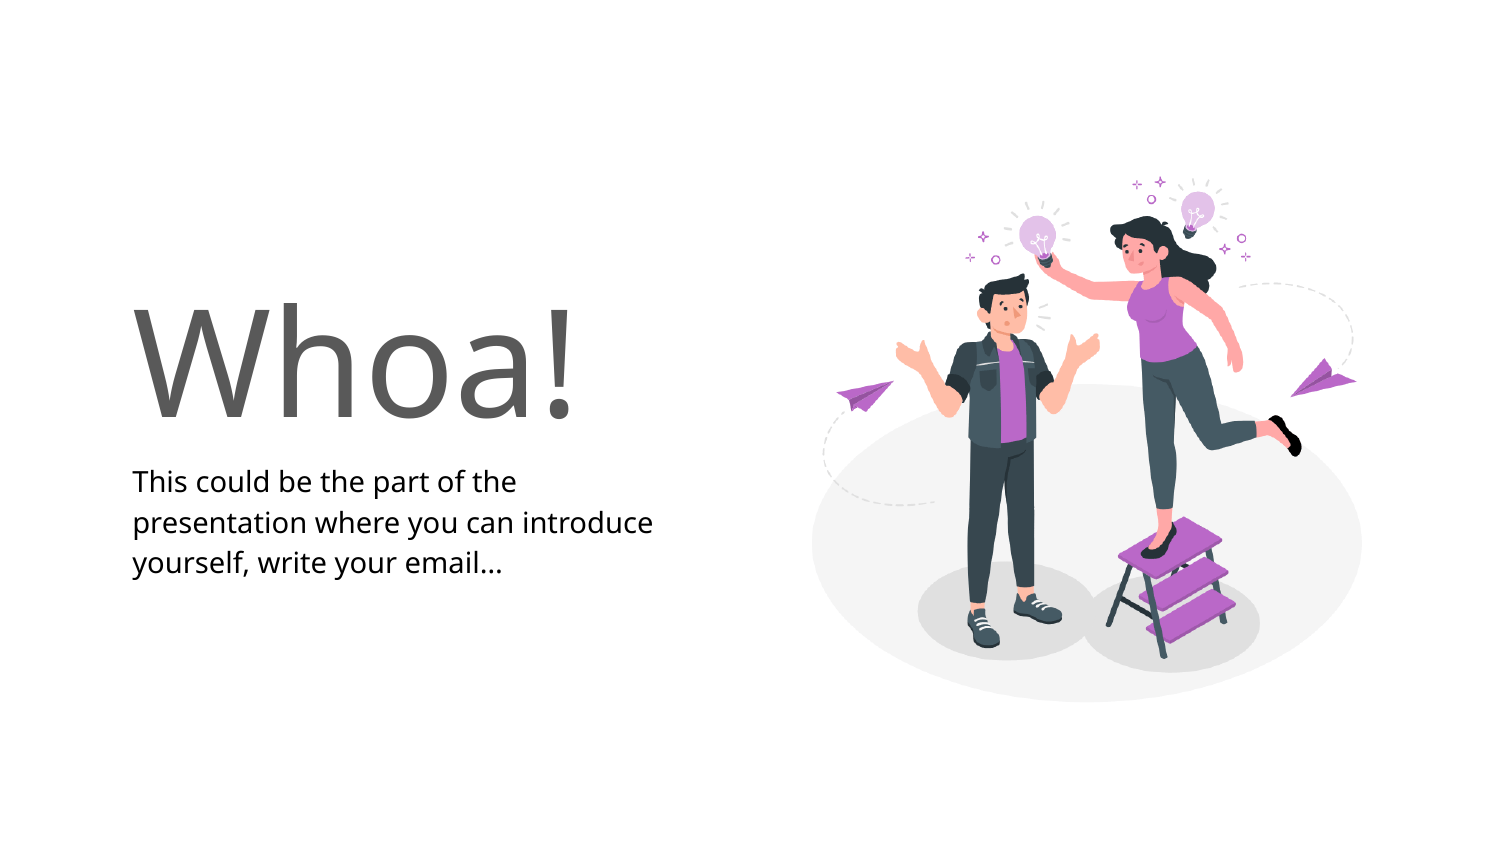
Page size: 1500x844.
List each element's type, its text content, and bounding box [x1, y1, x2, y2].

title Whoa! [116, 252, 750, 422]
subtitle This could be the part of the presentation where you can introduce yourself, write your email… [117, 443, 697, 647]
picture [790, 132, 1384, 726]
